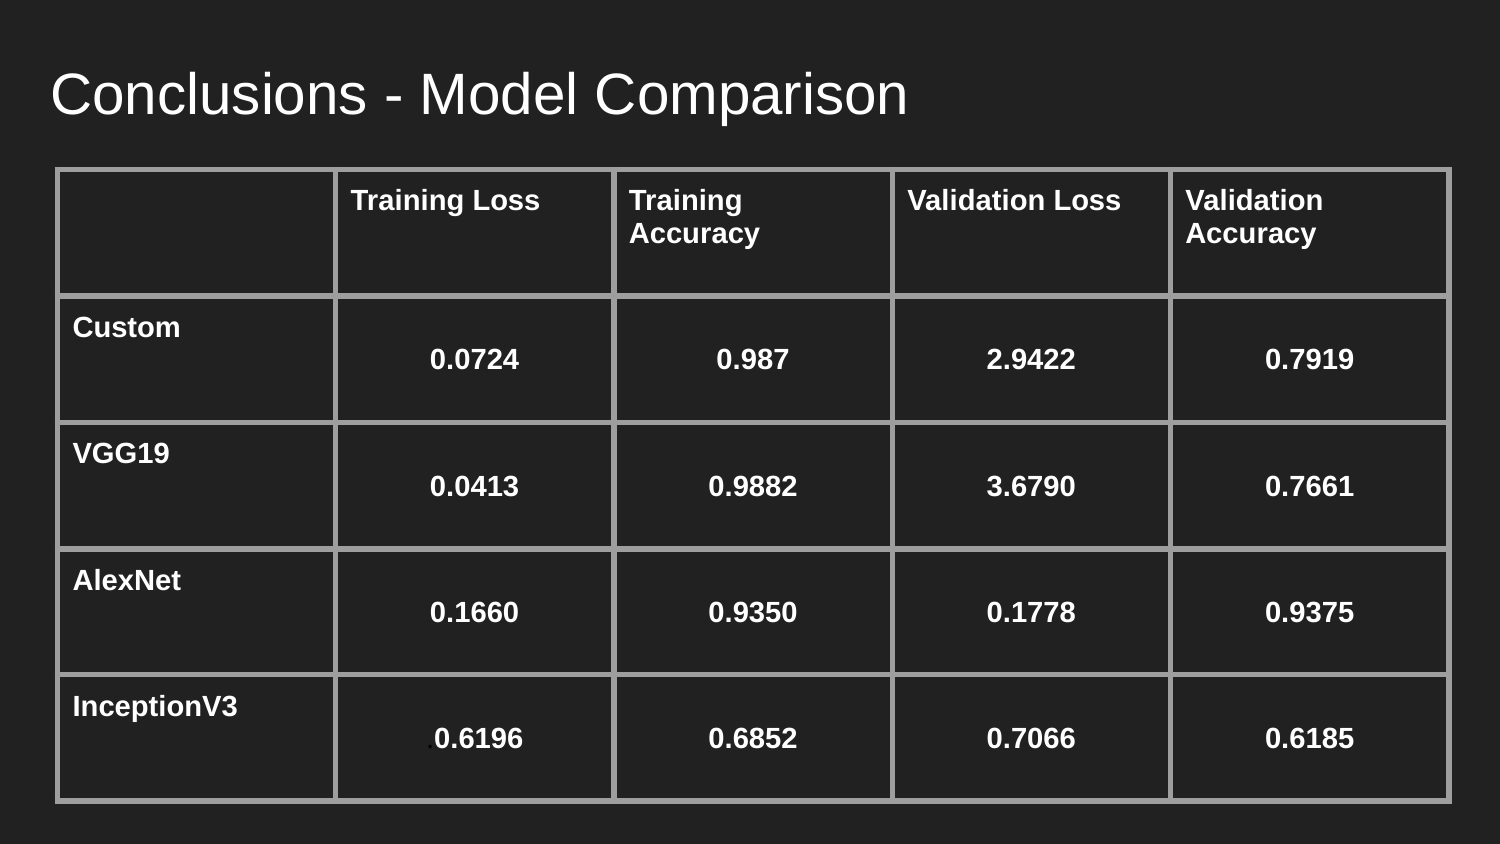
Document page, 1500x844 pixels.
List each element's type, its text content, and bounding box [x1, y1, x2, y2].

table_cell 0.9350 [617, 552, 890, 672]
title Conclusions - Model Comparison [35, 40, 1433, 135]
table_header Validation Loss [895, 172, 1168, 293]
table_cell 0.1778 [895, 552, 1168, 672]
table_cell 0.0413 [338, 425, 611, 546]
table_cell 0.0724 [338, 299, 611, 420]
table_cell AlexNet [60, 552, 333, 672]
table_cell 0.987 [617, 299, 890, 420]
table_cell 0.6185 [1173, 677, 1446, 798]
table_header Training Loss [338, 172, 611, 293]
table_cell 0.1660 [338, 552, 611, 672]
table_cell 0.7919 [1173, 299, 1446, 420]
table_cell 0.9882 [617, 425, 890, 546]
table_cell VGG19 [60, 425, 333, 546]
table_cell .0.6196 [338, 677, 611, 798]
table_cell 2.9422 [895, 299, 1168, 420]
table_header Training Accuracy [617, 172, 890, 293]
table_cell 0.6852 [617, 677, 890, 798]
list [51, 189, 55, 750]
table_cell 3.6790 [895, 425, 1168, 546]
table_cell 0.7661 [1173, 425, 1446, 546]
table_cell 0.9375 [1173, 552, 1446, 672]
table_header [60, 172, 333, 293]
table_cell 0.7066 [895, 677, 1168, 798]
table_cell Custom [60, 299, 333, 420]
table_header Validation Accuracy [1173, 172, 1446, 293]
table_cell InceptionV3 [60, 677, 333, 798]
